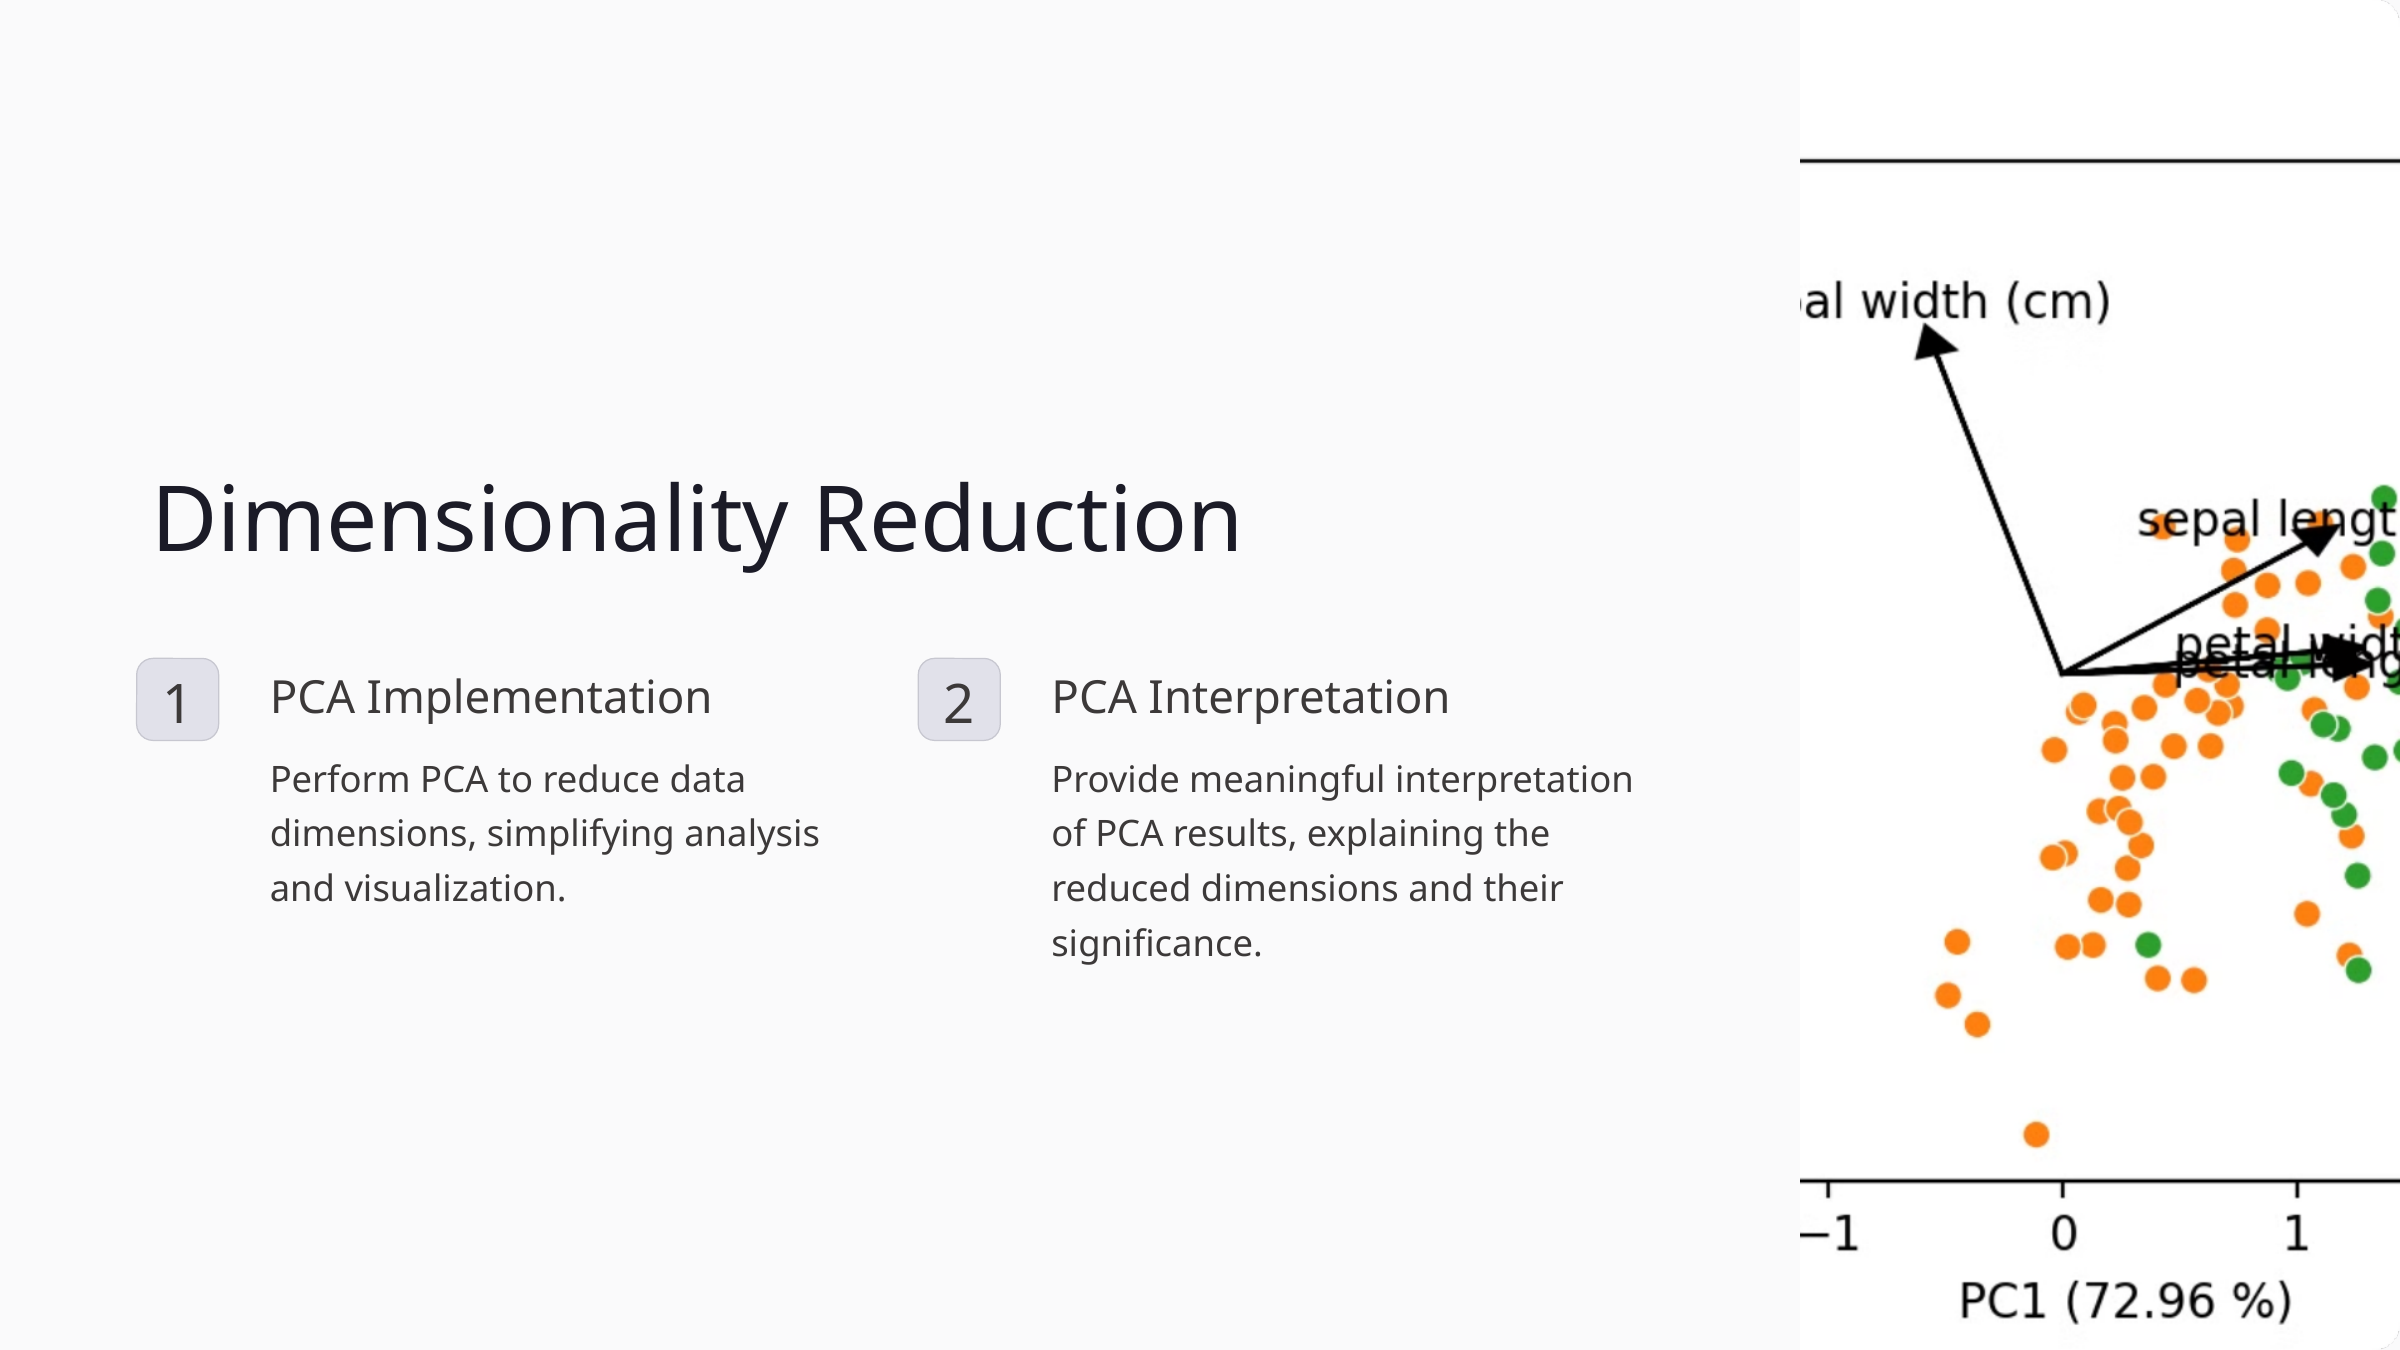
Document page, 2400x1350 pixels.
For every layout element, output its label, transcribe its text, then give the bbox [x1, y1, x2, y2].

text_box [136, 658, 219, 741]
text_box Dimensionality Reduction [136, 448, 1209, 563]
text_box PCA Implementation [255, 658, 711, 716]
text_box Provide meaningful interpretation of PCA results, explaining the reduced dimensions and their significance. [1036, 737, 1664, 902]
text_box Perform PCA to reduce data dimensions, simplifying analysis and visualization. [255, 737, 882, 902]
picture [1799, 0, 2400, 1350]
text_box 2 [945, 671, 974, 727]
text_box [918, 658, 1001, 741]
text_box 1 [165, 671, 190, 727]
text_box [0, 0, 1799, 1350]
text_box PCA Interpretation [1036, 658, 1493, 716]
